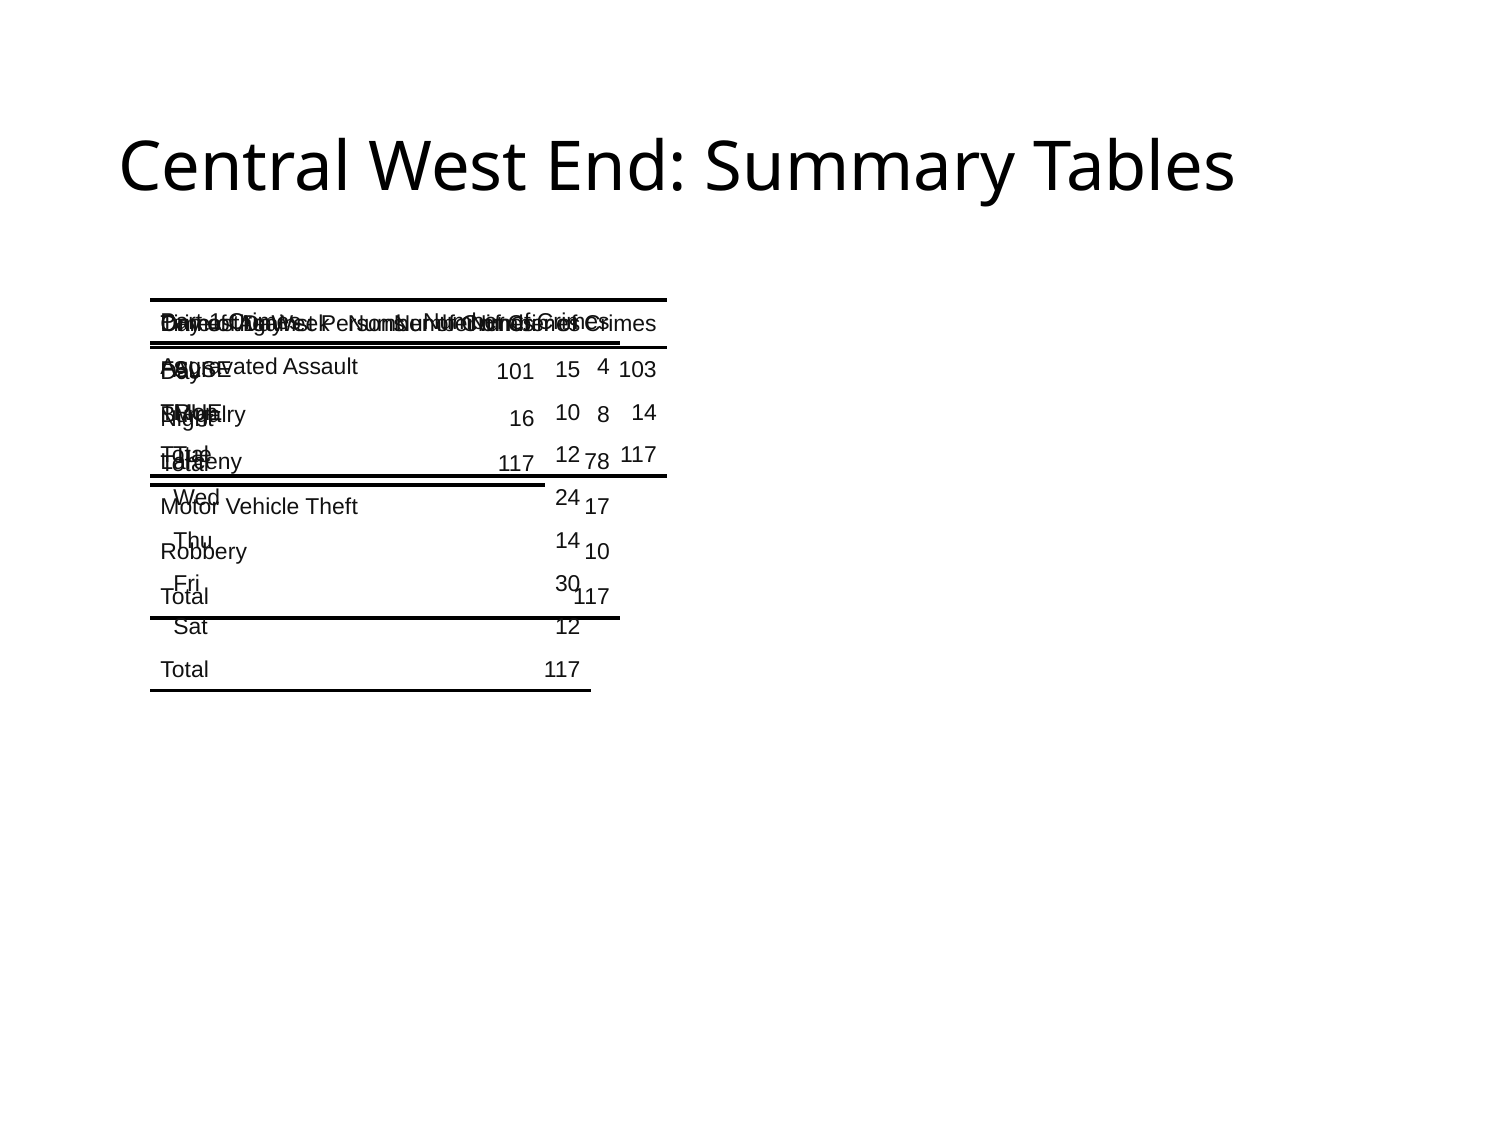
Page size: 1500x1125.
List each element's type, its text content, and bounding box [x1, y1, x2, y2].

table_cell Fri [150, 562, 362, 605]
table_cell 117 [362, 648, 591, 689]
table_cell 10 [591, 528, 620, 575]
title Central West End: Summary Tables [103, 59, 1397, 278]
table_cell 12 [362, 605, 591, 648]
table_cell 17 [591, 485, 620, 528]
table_cell Thu [150, 519, 362, 562]
table_cell Total [150, 442, 316, 483]
table_header Number of Crimes [545, 302, 667, 346]
table_cell 16 [316, 395, 545, 442]
table_header Number of Crimes [316, 302, 545, 346]
table_cell Wed [150, 487, 362, 519]
table_cell 30 [362, 562, 591, 605]
table_cell 24 [362, 478, 591, 519]
table_cell Sat [150, 605, 362, 648]
table_cell 14 [362, 519, 591, 562]
table_cell 117 [545, 433, 667, 474]
table_cell 14 [545, 391, 667, 433]
table_cell Night [150, 395, 316, 442]
table_header Time of Day [150, 302, 316, 346]
table_cell 103 [545, 349, 667, 391]
table_cell 78 [591, 478, 620, 485]
table_cell 101 [316, 349, 545, 395]
table_cell Total [150, 648, 362, 689]
table_cell 117 [591, 575, 620, 616]
table_cell 117 [316, 442, 545, 483]
table_cell Day [150, 349, 316, 395]
